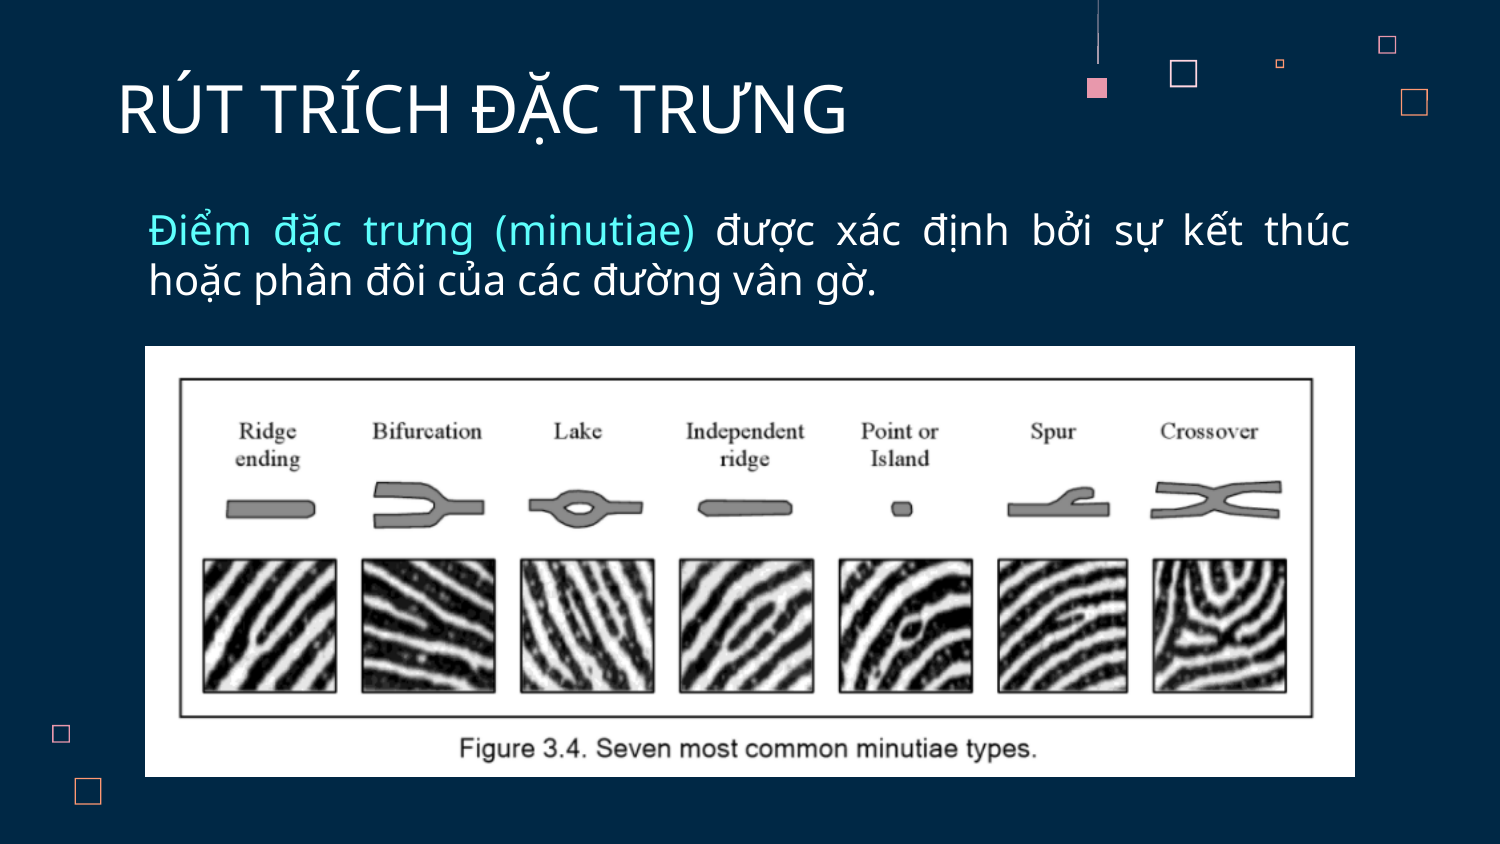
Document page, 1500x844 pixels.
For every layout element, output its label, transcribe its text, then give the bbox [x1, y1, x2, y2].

picture [145, 346, 1355, 777]
text_box Điểm đặc trưng (minutiae) được xác định bởi sự kết thúc hoặc phân đôi của các đường vân gờ. [133, 196, 1366, 312]
title RÚT TRÍCH ĐẶC TRƯNG [101, 67, 906, 163]
